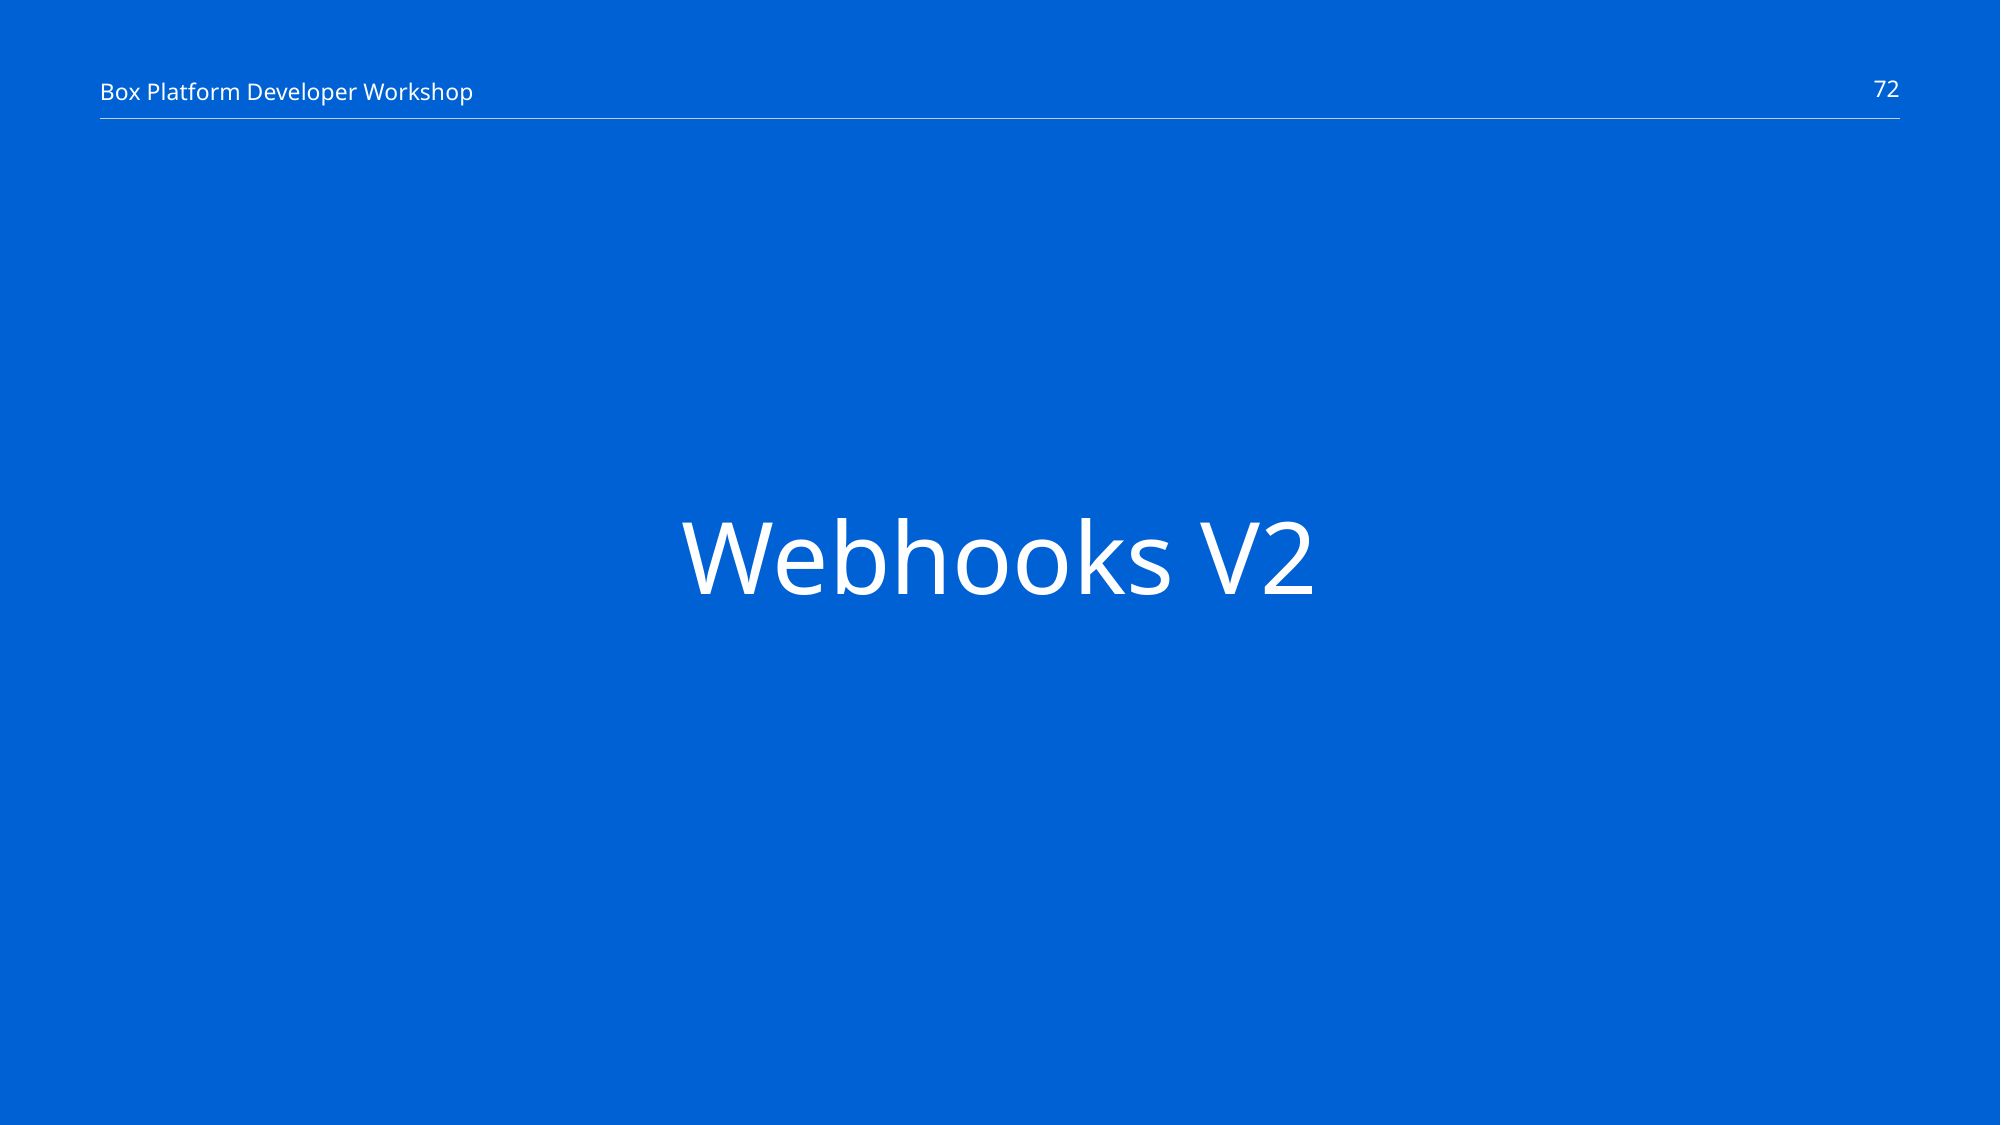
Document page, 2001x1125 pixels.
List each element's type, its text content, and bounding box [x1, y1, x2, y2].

title Webhooks V2 [99, 468, 1900, 657]
